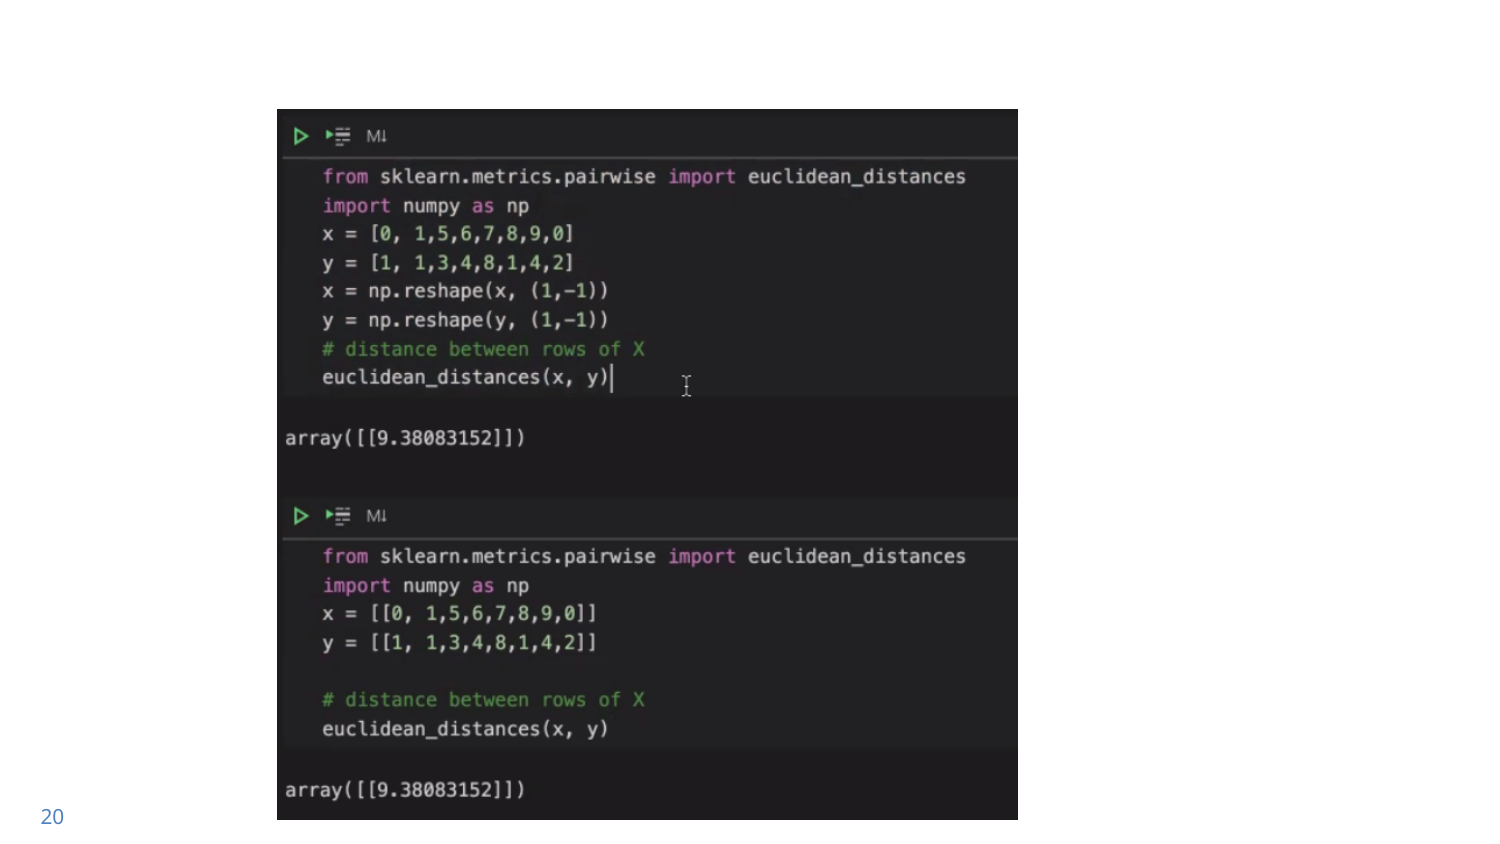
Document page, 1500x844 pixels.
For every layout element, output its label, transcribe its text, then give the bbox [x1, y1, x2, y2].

slide_number 20 [22, 796, 80, 844]
picture [276, 109, 1018, 820]
